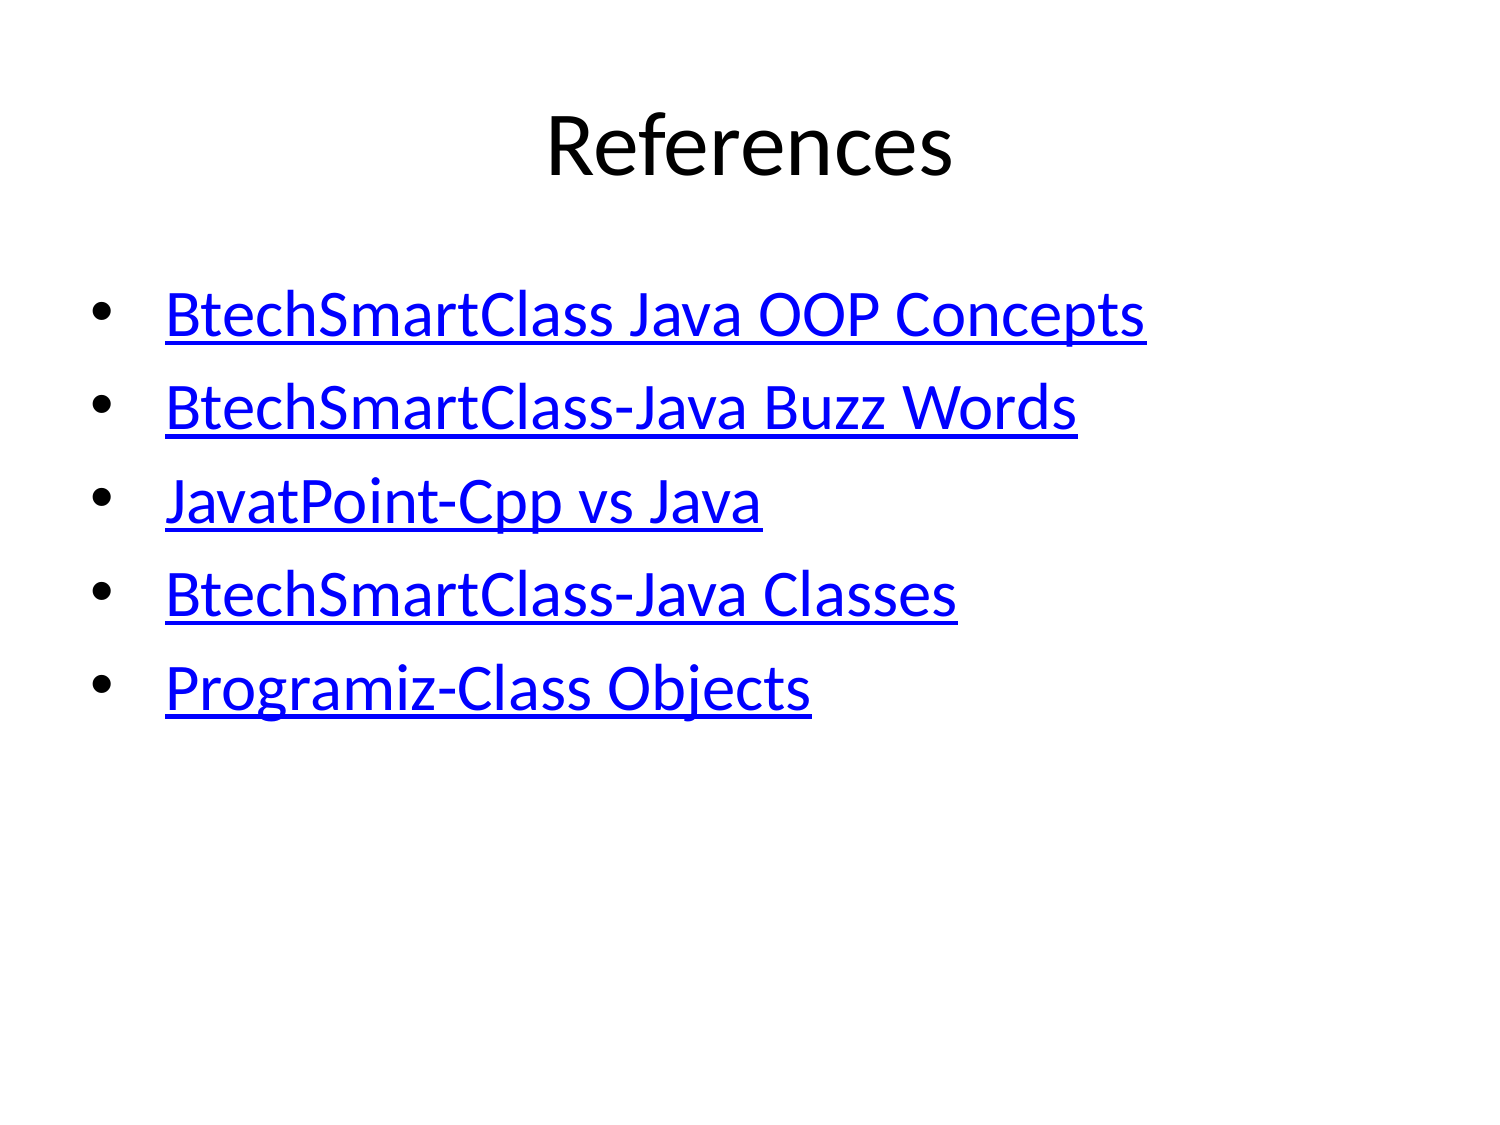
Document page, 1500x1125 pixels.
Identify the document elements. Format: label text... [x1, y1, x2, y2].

list BtechSmartClass Java OOP Concepts BtechSmartClass-Java Buzz Words JavatPoint-Cpp vs Java BtechSmartClass-Java Classes Programiz-Class Objects [75, 262, 1425, 1005]
title References [75, 45, 1425, 233]
